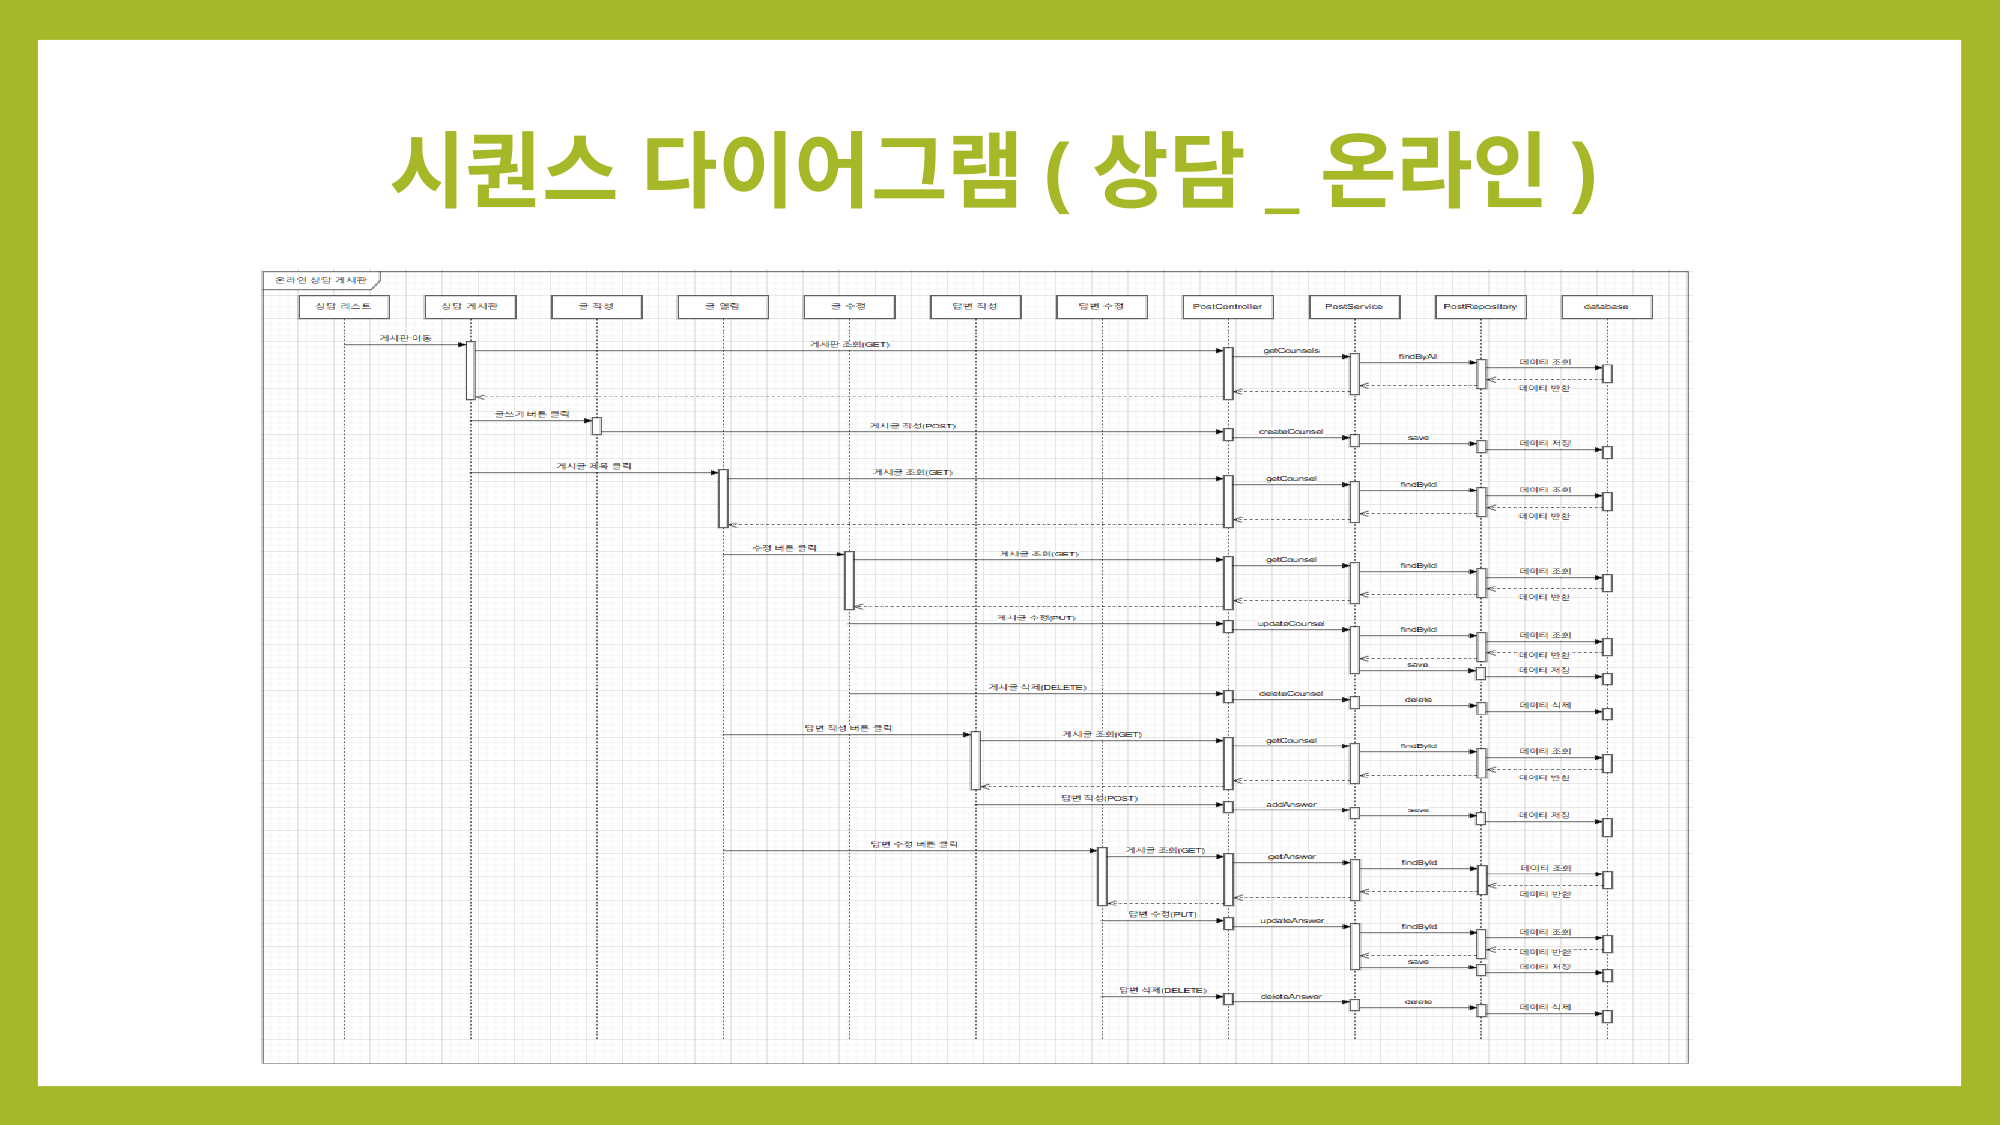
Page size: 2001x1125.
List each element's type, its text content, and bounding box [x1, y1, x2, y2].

text_box 시퀀스 다이어그램(상담_온라인) [192, 79, 1795, 270]
picture [260, 269, 1693, 1064]
